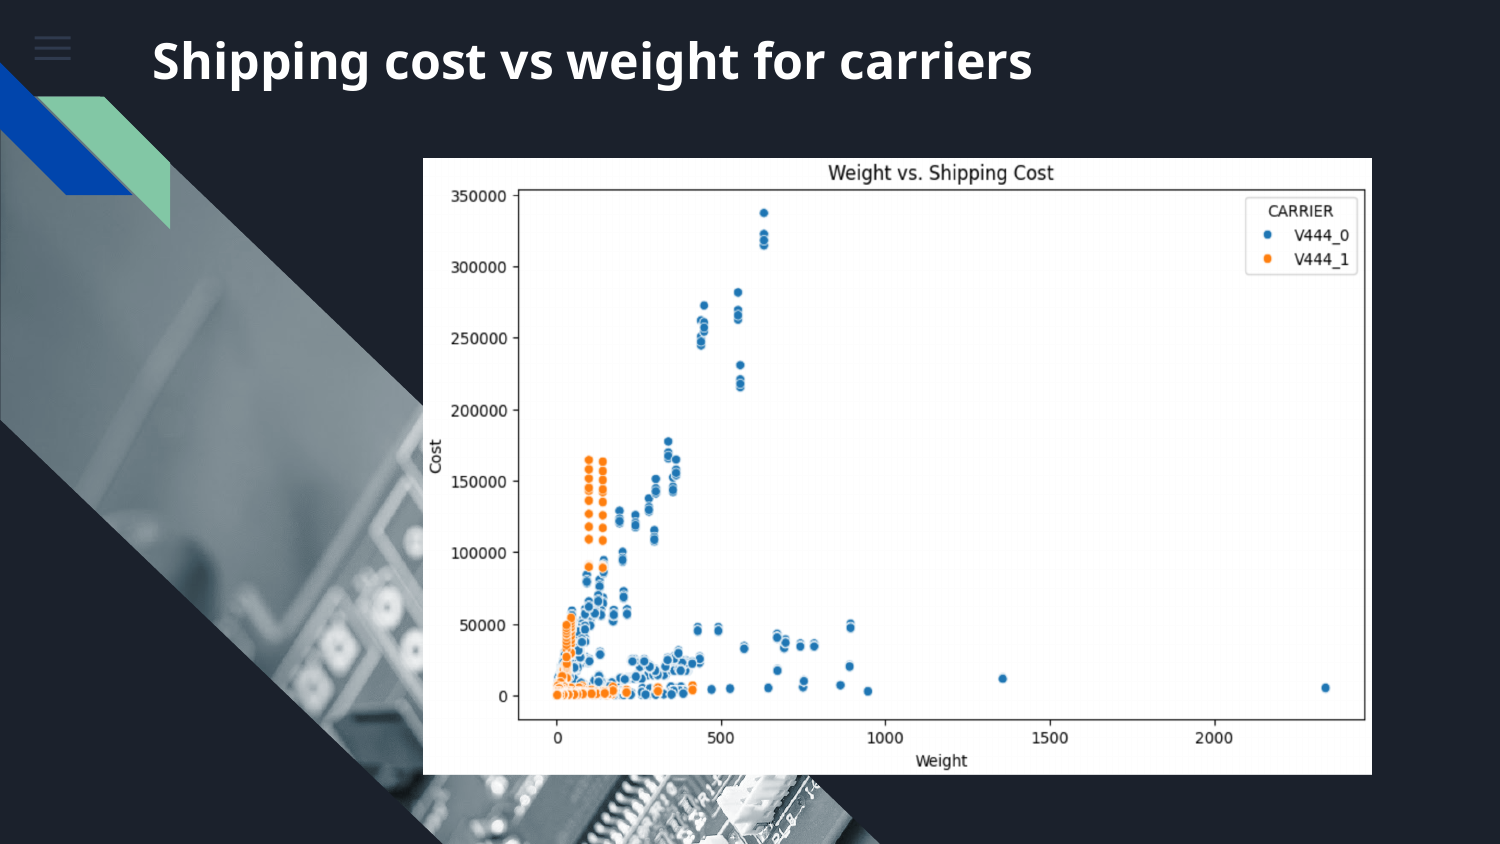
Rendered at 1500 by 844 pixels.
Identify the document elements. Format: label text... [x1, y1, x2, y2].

title Shipping cost vs weight for carriers [137, 14, 1293, 165]
picture [0, 97, 1373, 844]
